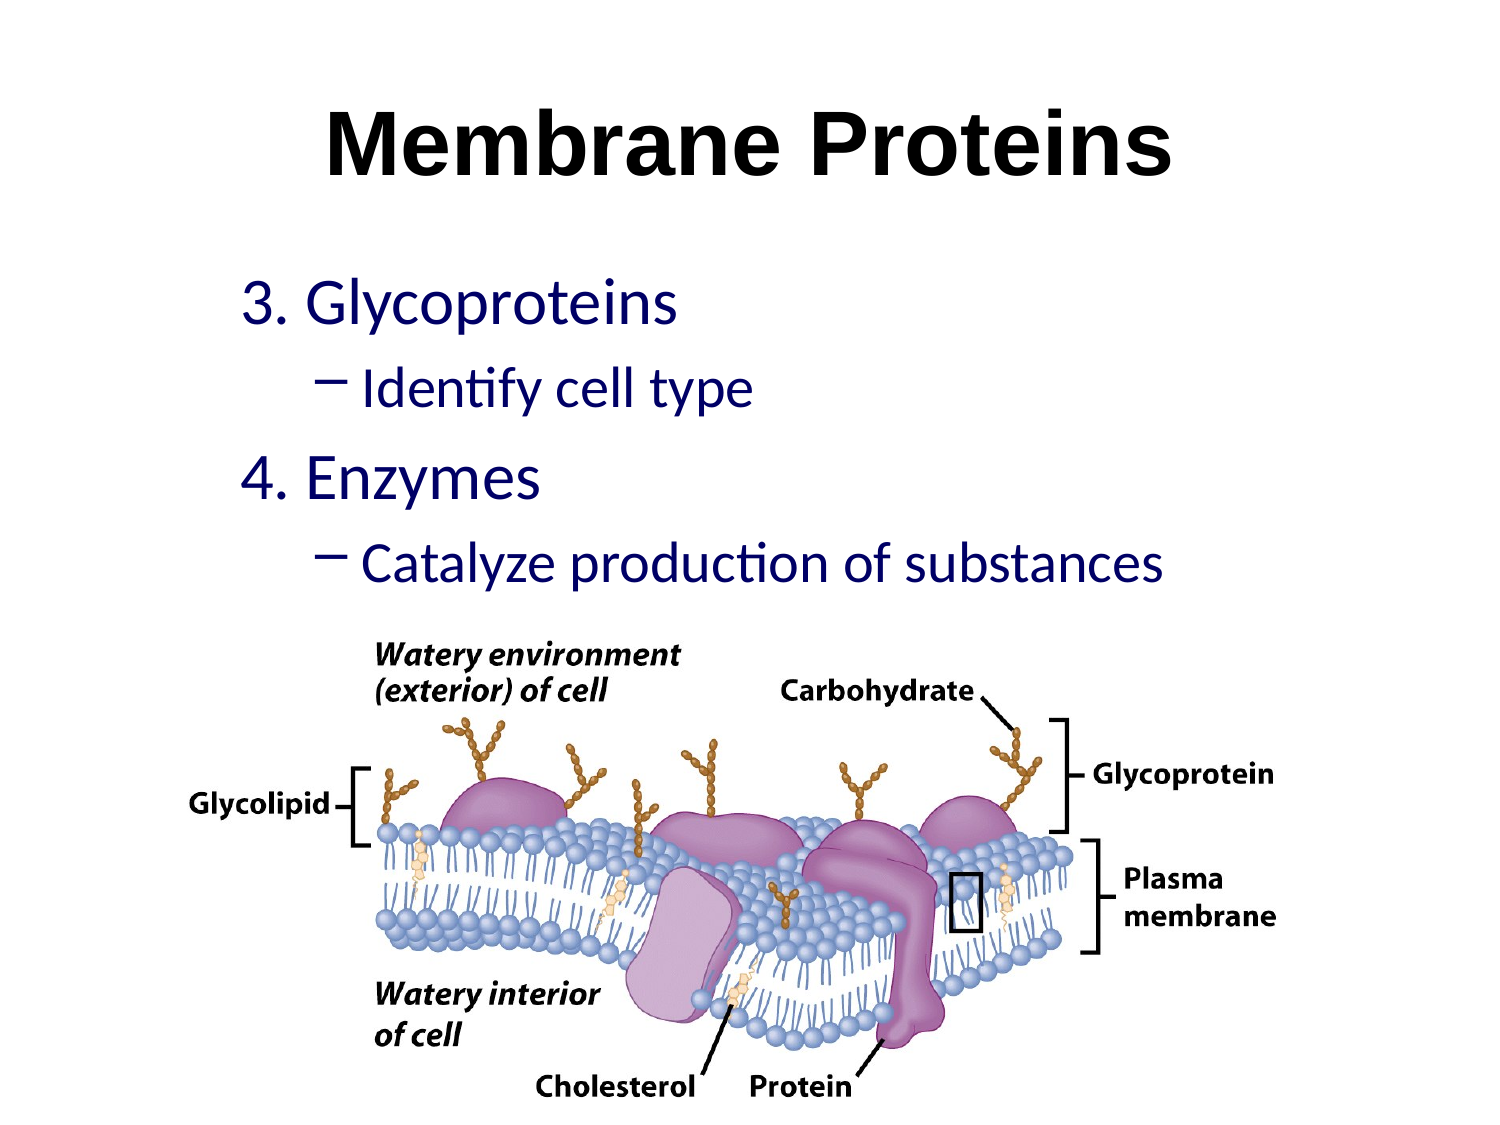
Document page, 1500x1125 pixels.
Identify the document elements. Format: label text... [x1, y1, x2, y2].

list 3. Glycoproteins Identify cell type 4. Enzymes Catalyze production of substances [225, 249, 1288, 633]
title Membrane Proteins [75, 45, 1425, 233]
picture [174, 633, 1288, 1109]
